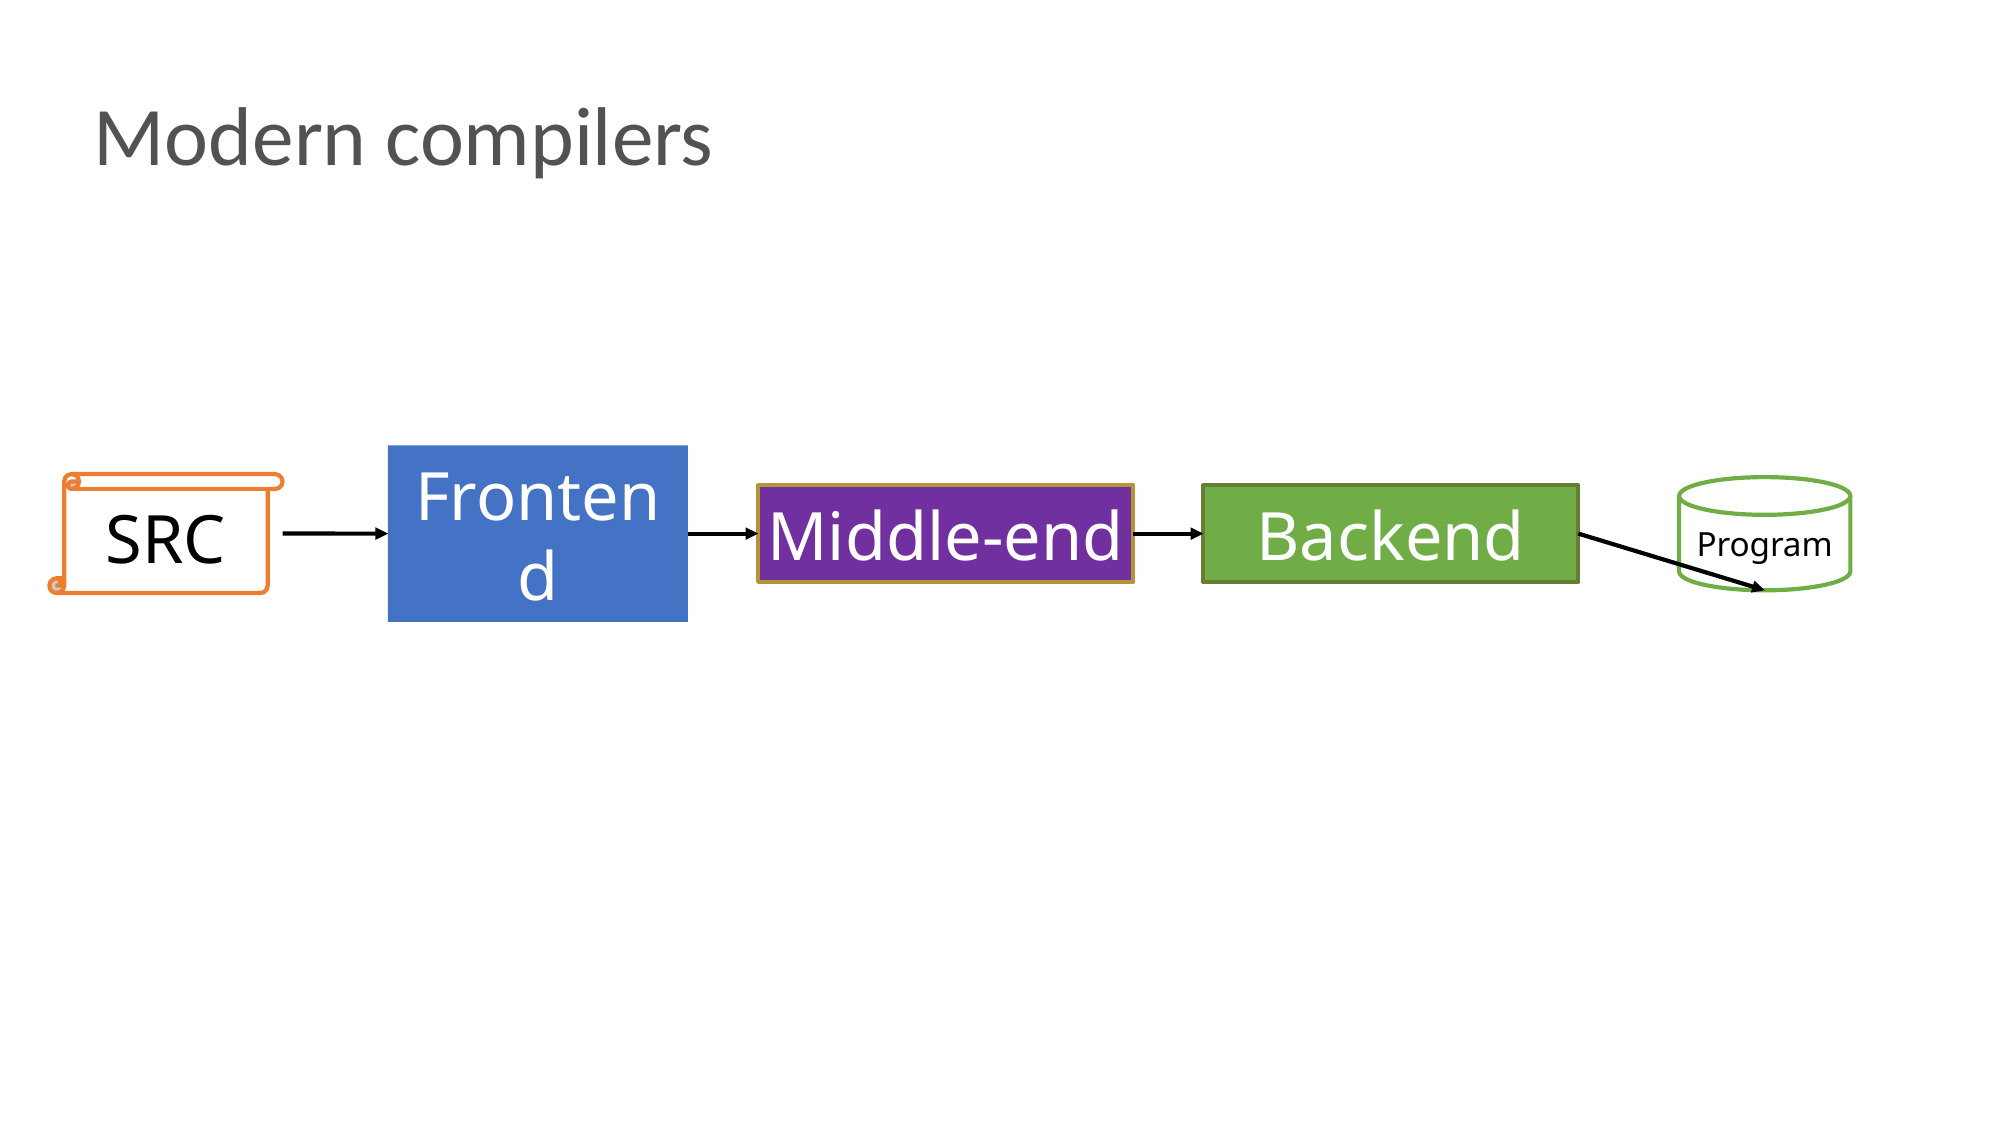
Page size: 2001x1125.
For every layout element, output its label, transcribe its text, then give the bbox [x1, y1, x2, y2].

text_box Middle-end [758, 485, 1134, 582]
text_box Program [1679, 477, 1851, 591]
text_box Frontend [387, 445, 688, 622]
title Modern compilers [93, 93, 1900, 250]
text_box Backend [1203, 485, 1579, 582]
text_box SRC [49, 474, 283, 594]
